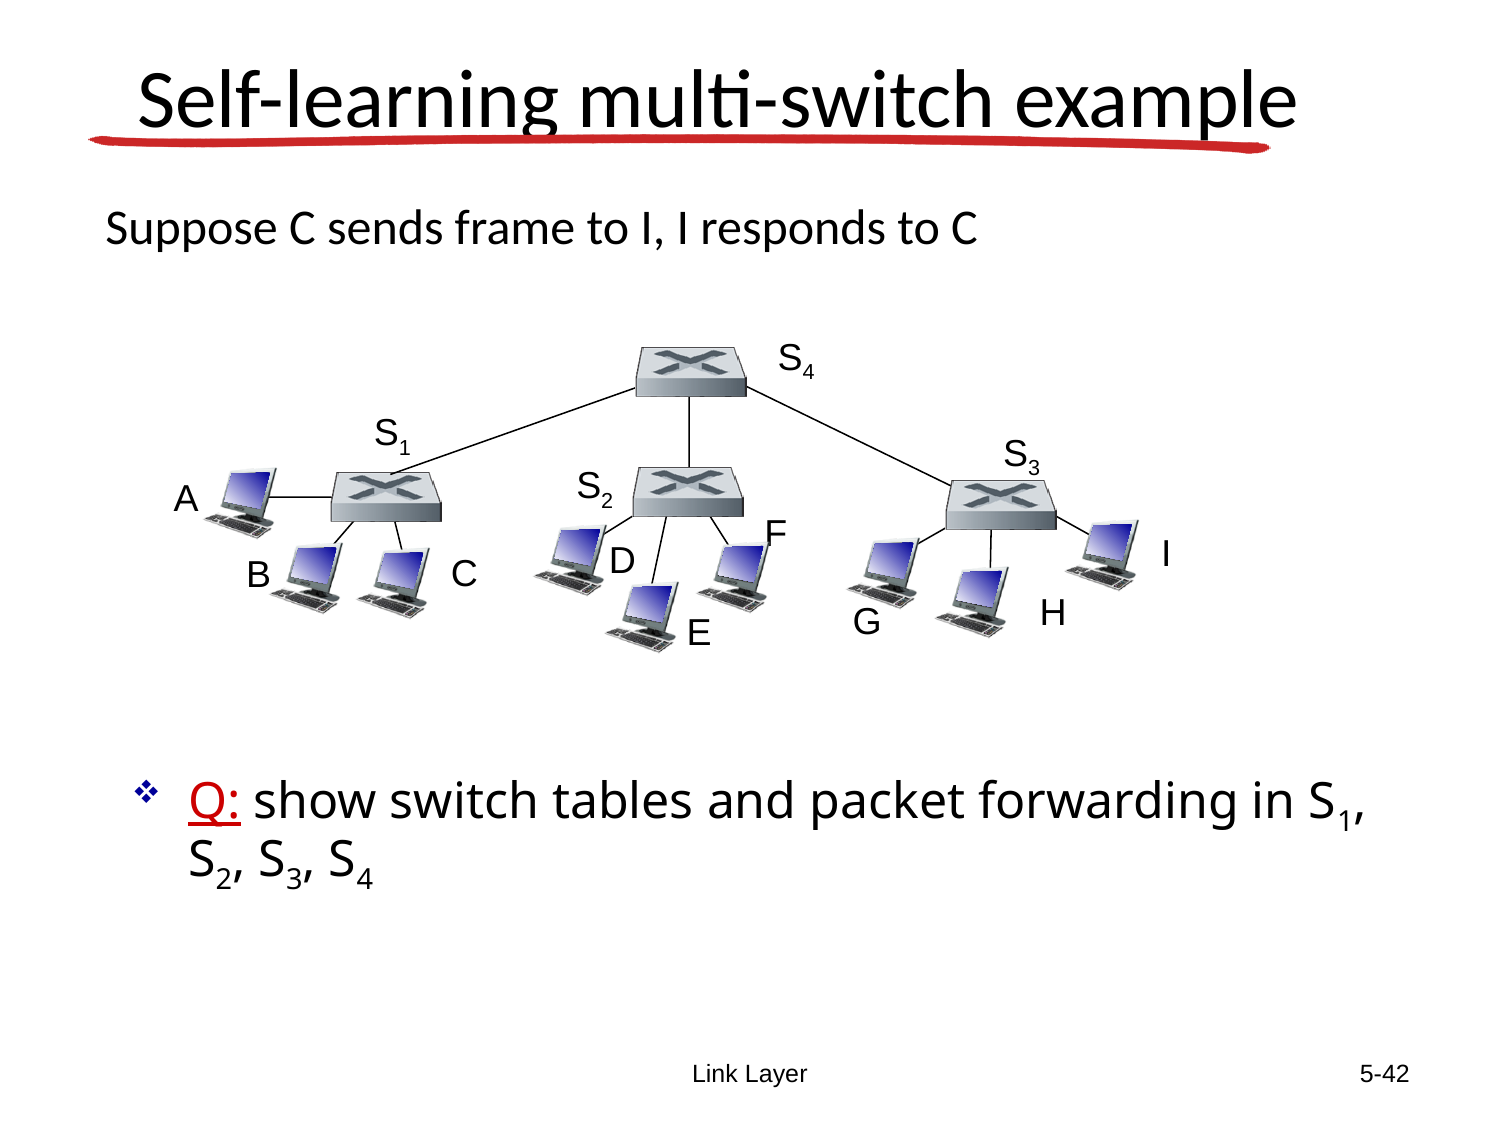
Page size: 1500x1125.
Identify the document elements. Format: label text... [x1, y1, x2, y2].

title Self-learning multi-switch example [81, 0, 1357, 188]
picture [83, 129, 1284, 159]
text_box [390, 325, 1188, 662]
slide_number 5-42 [1074, 1042, 1425, 1103]
text_box Q: show switch tables and packet forwarding in S1, S2, S3, S4 [117, 765, 1393, 1068]
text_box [156, 400, 385, 625]
list Suppose C sends frame to I, I responds to C [90, 186, 1366, 950]
footer Link Layer [512, 1068, 988, 1103]
